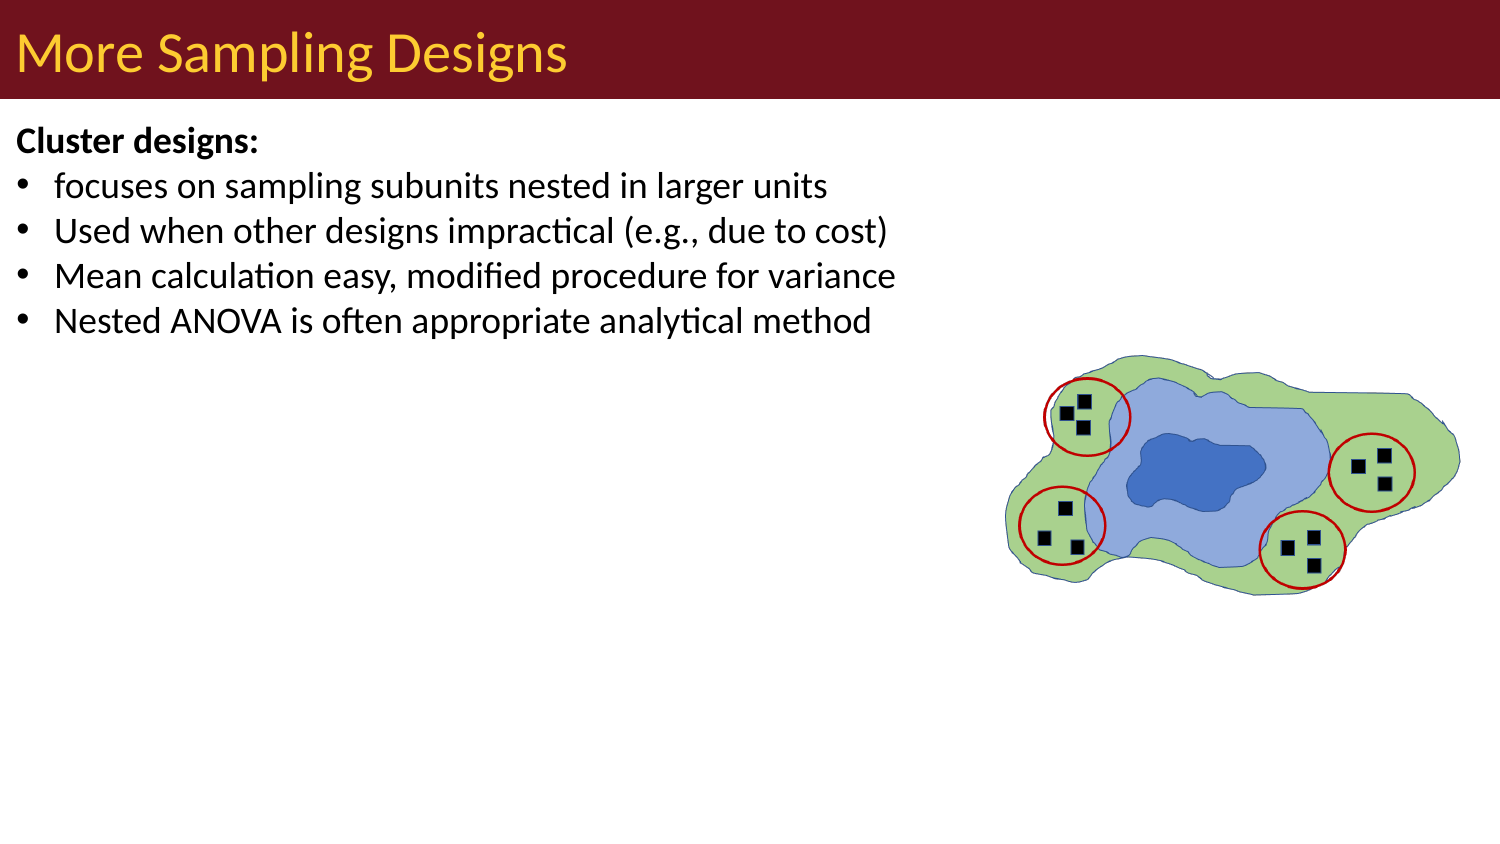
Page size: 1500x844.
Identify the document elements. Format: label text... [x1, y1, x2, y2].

list Cluster designs: focuses on sampling subunits nested in larger units Used when other designs impractical (e.g., due to cost) Mean calculation easy, modified procedure for variance Nested ANOVA is often appropriate analytical method [1, 108, 988, 844]
title More Sampling Designs [0, 0, 1500, 99]
picture [1003, 353, 1461, 596]
